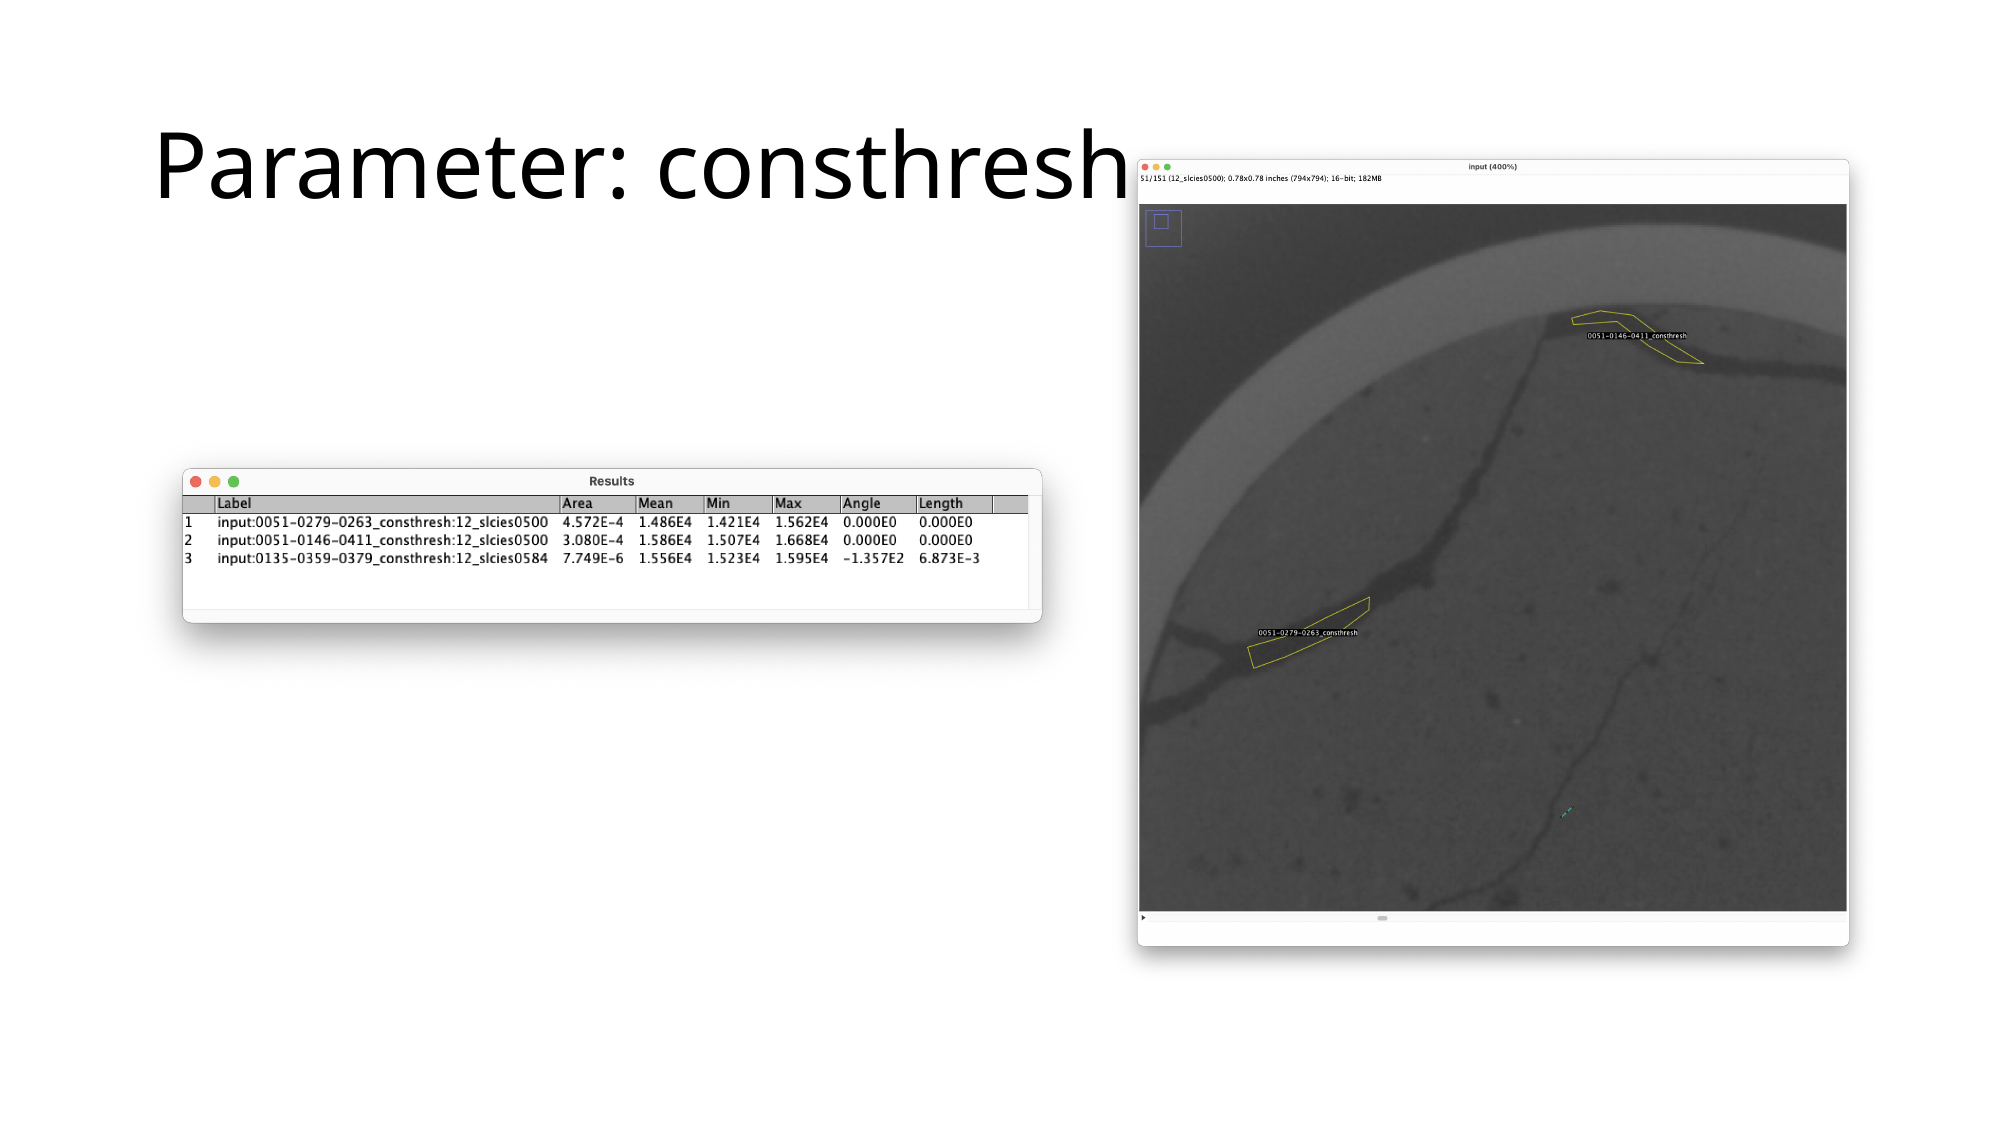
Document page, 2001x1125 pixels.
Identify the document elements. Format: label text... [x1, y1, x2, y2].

title Parameter: consthresh [137, 59, 1863, 278]
picture [129, 432, 1095, 693]
picture [1106, 138, 1880, 987]
